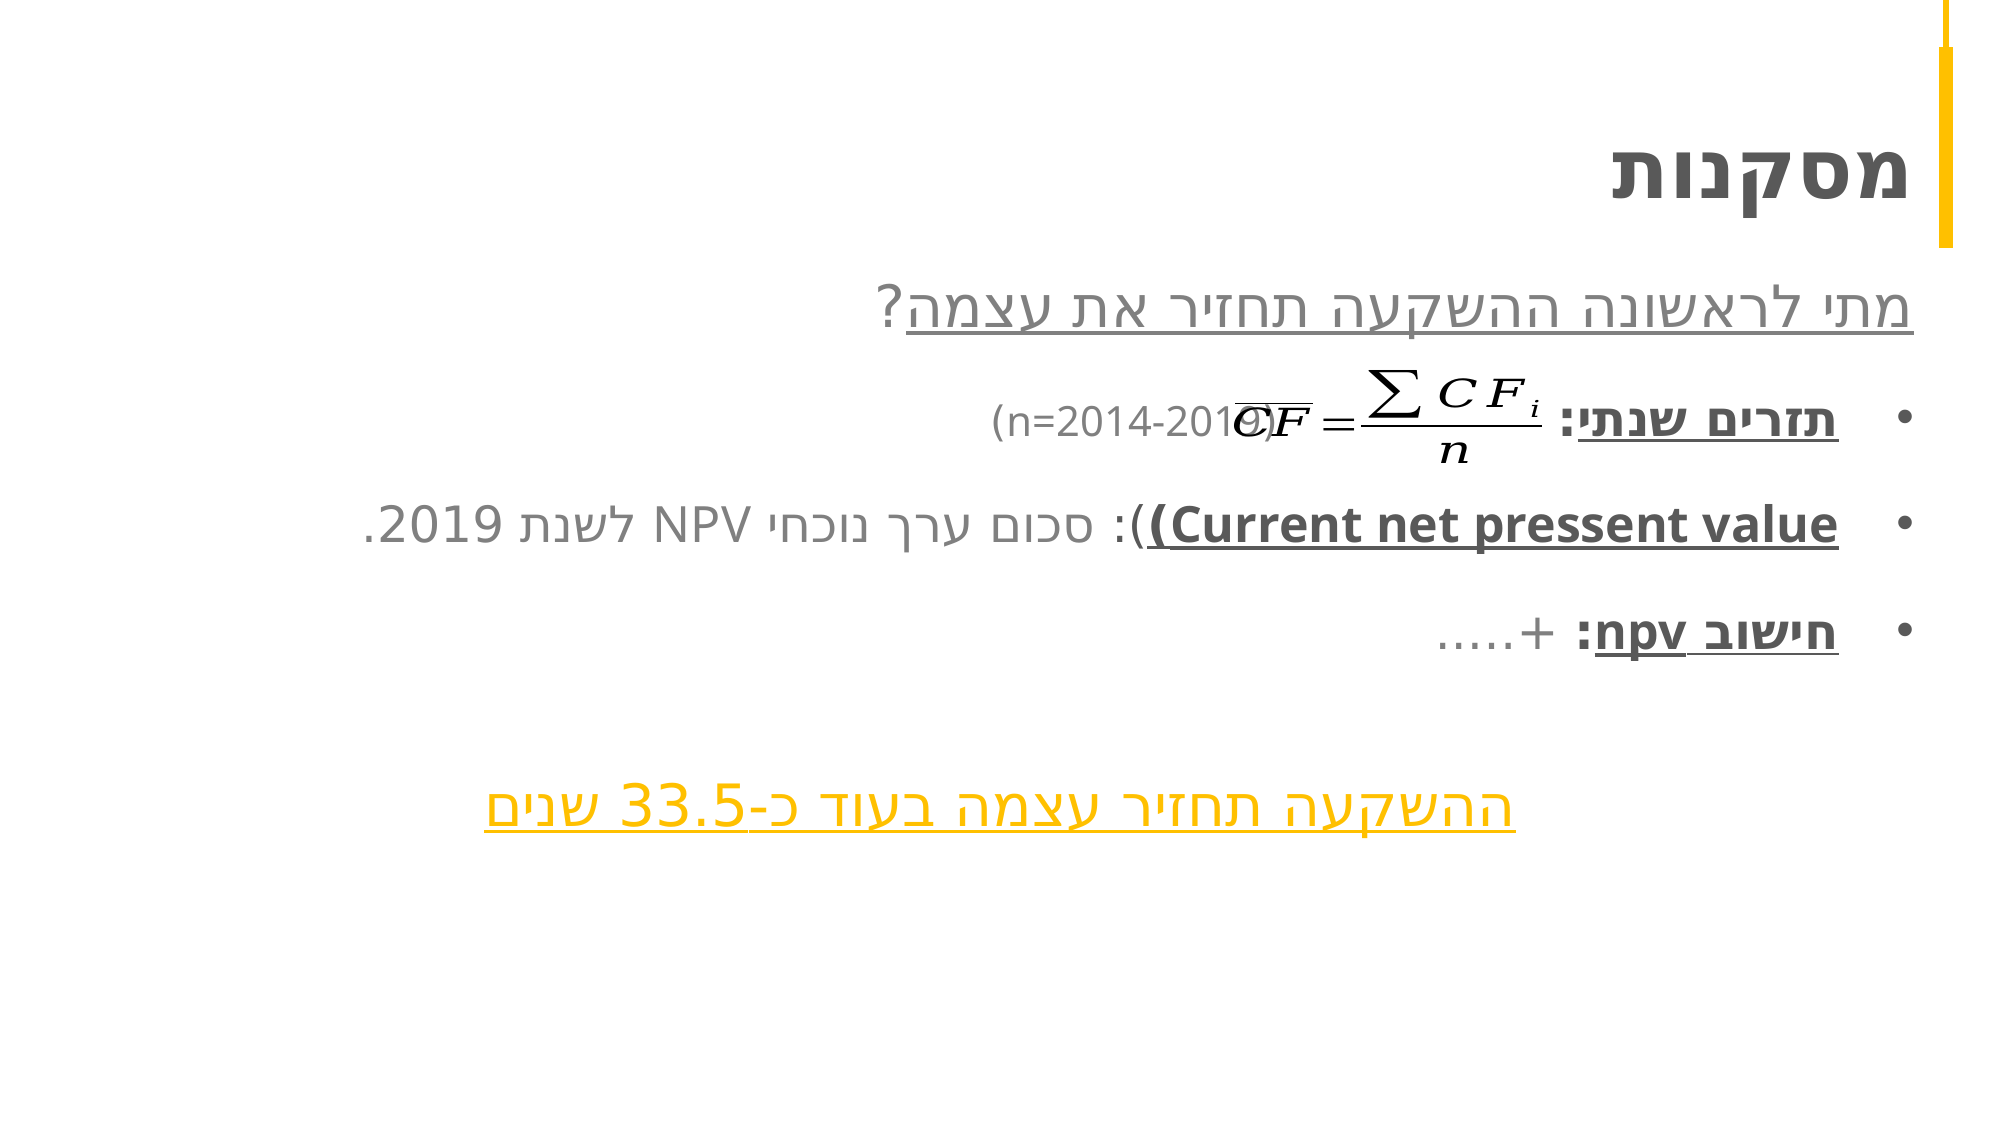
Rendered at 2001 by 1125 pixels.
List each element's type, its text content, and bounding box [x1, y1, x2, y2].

text_box ההשקעה תחזיר עצמה בעוד כ-33.5 שנים [0, 760, 2000, 846]
text_box מסקנות [0, 57, 1929, 223]
